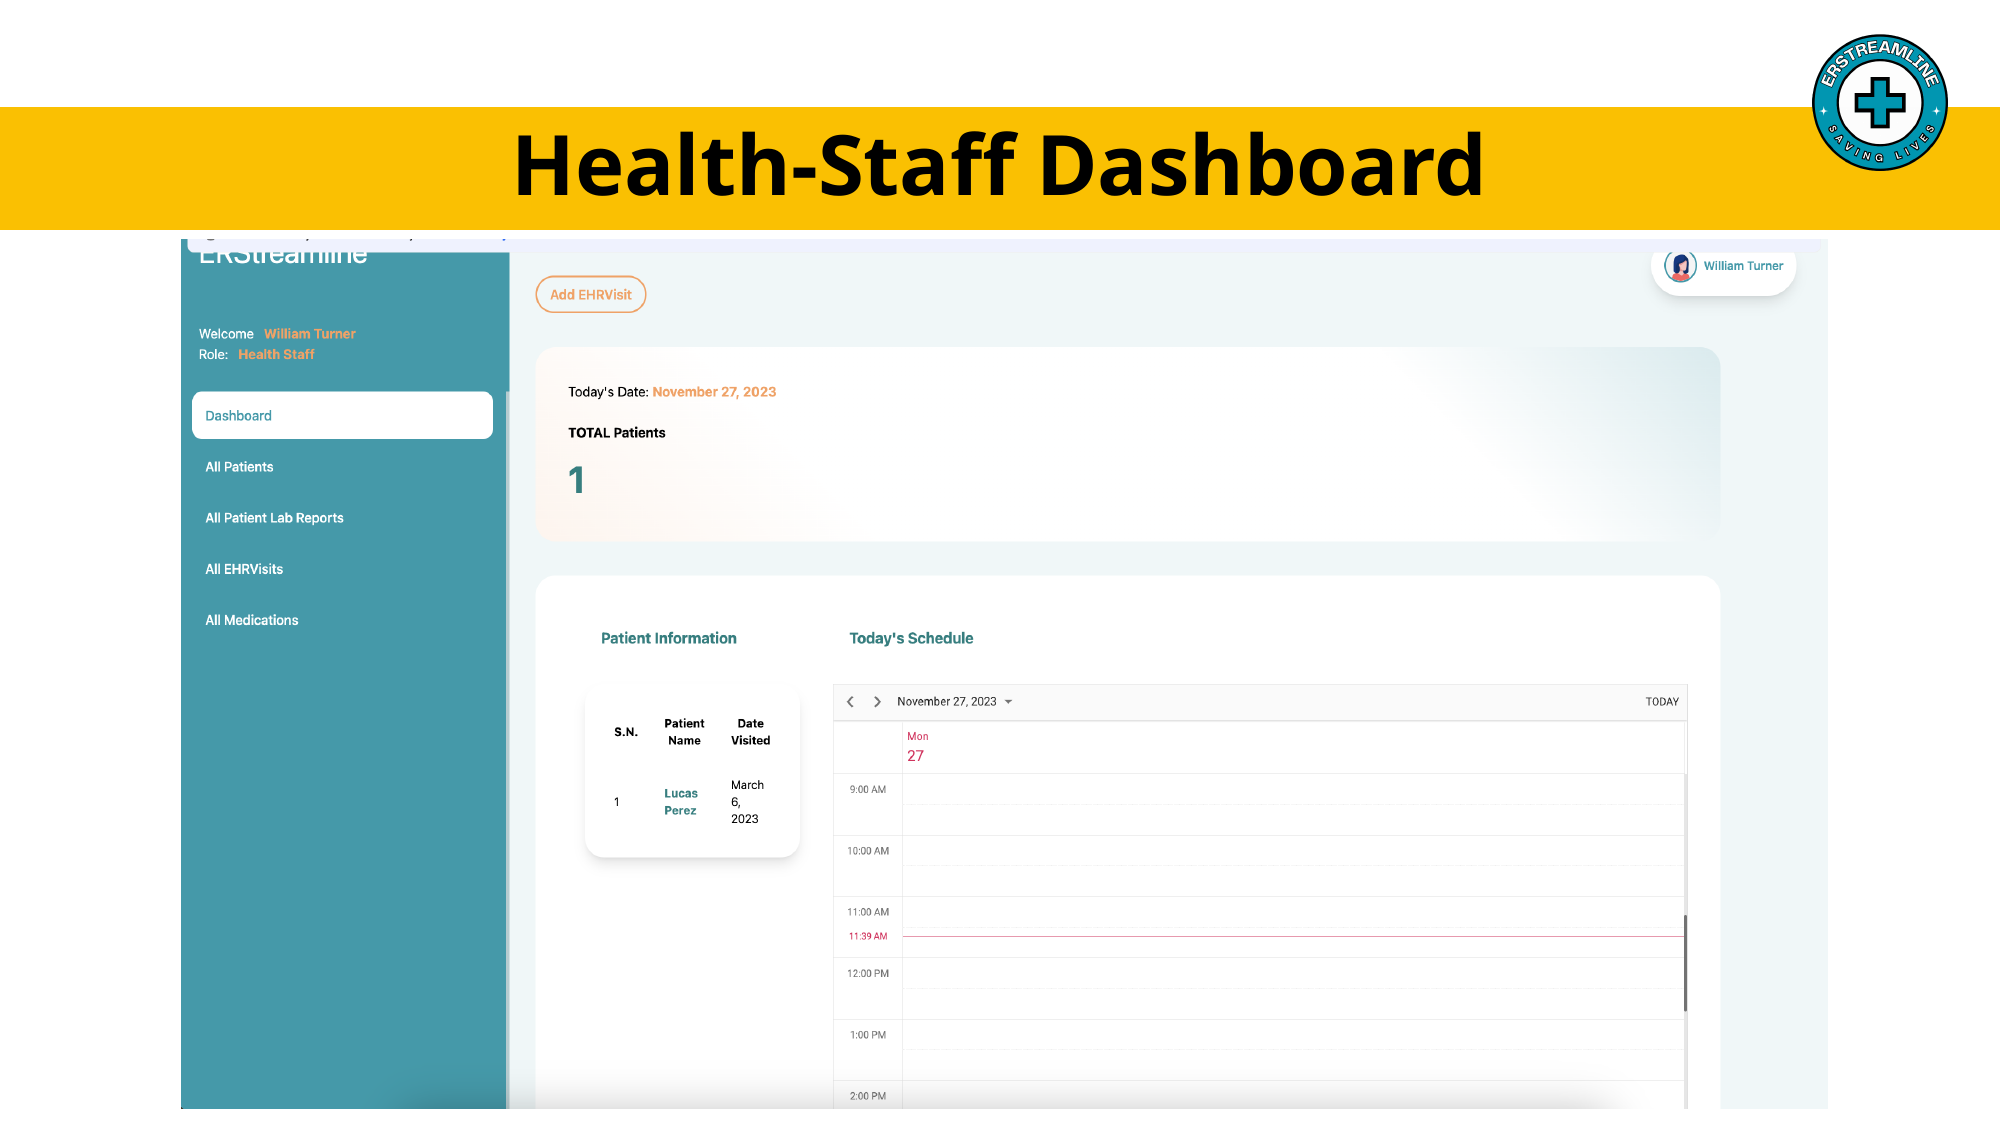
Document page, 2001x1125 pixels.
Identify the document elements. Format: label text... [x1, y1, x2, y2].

picture [181, 239, 1828, 1109]
picture [1795, 17, 1965, 188]
title Health-Staff Dashboard [0, 107, 2000, 230]
